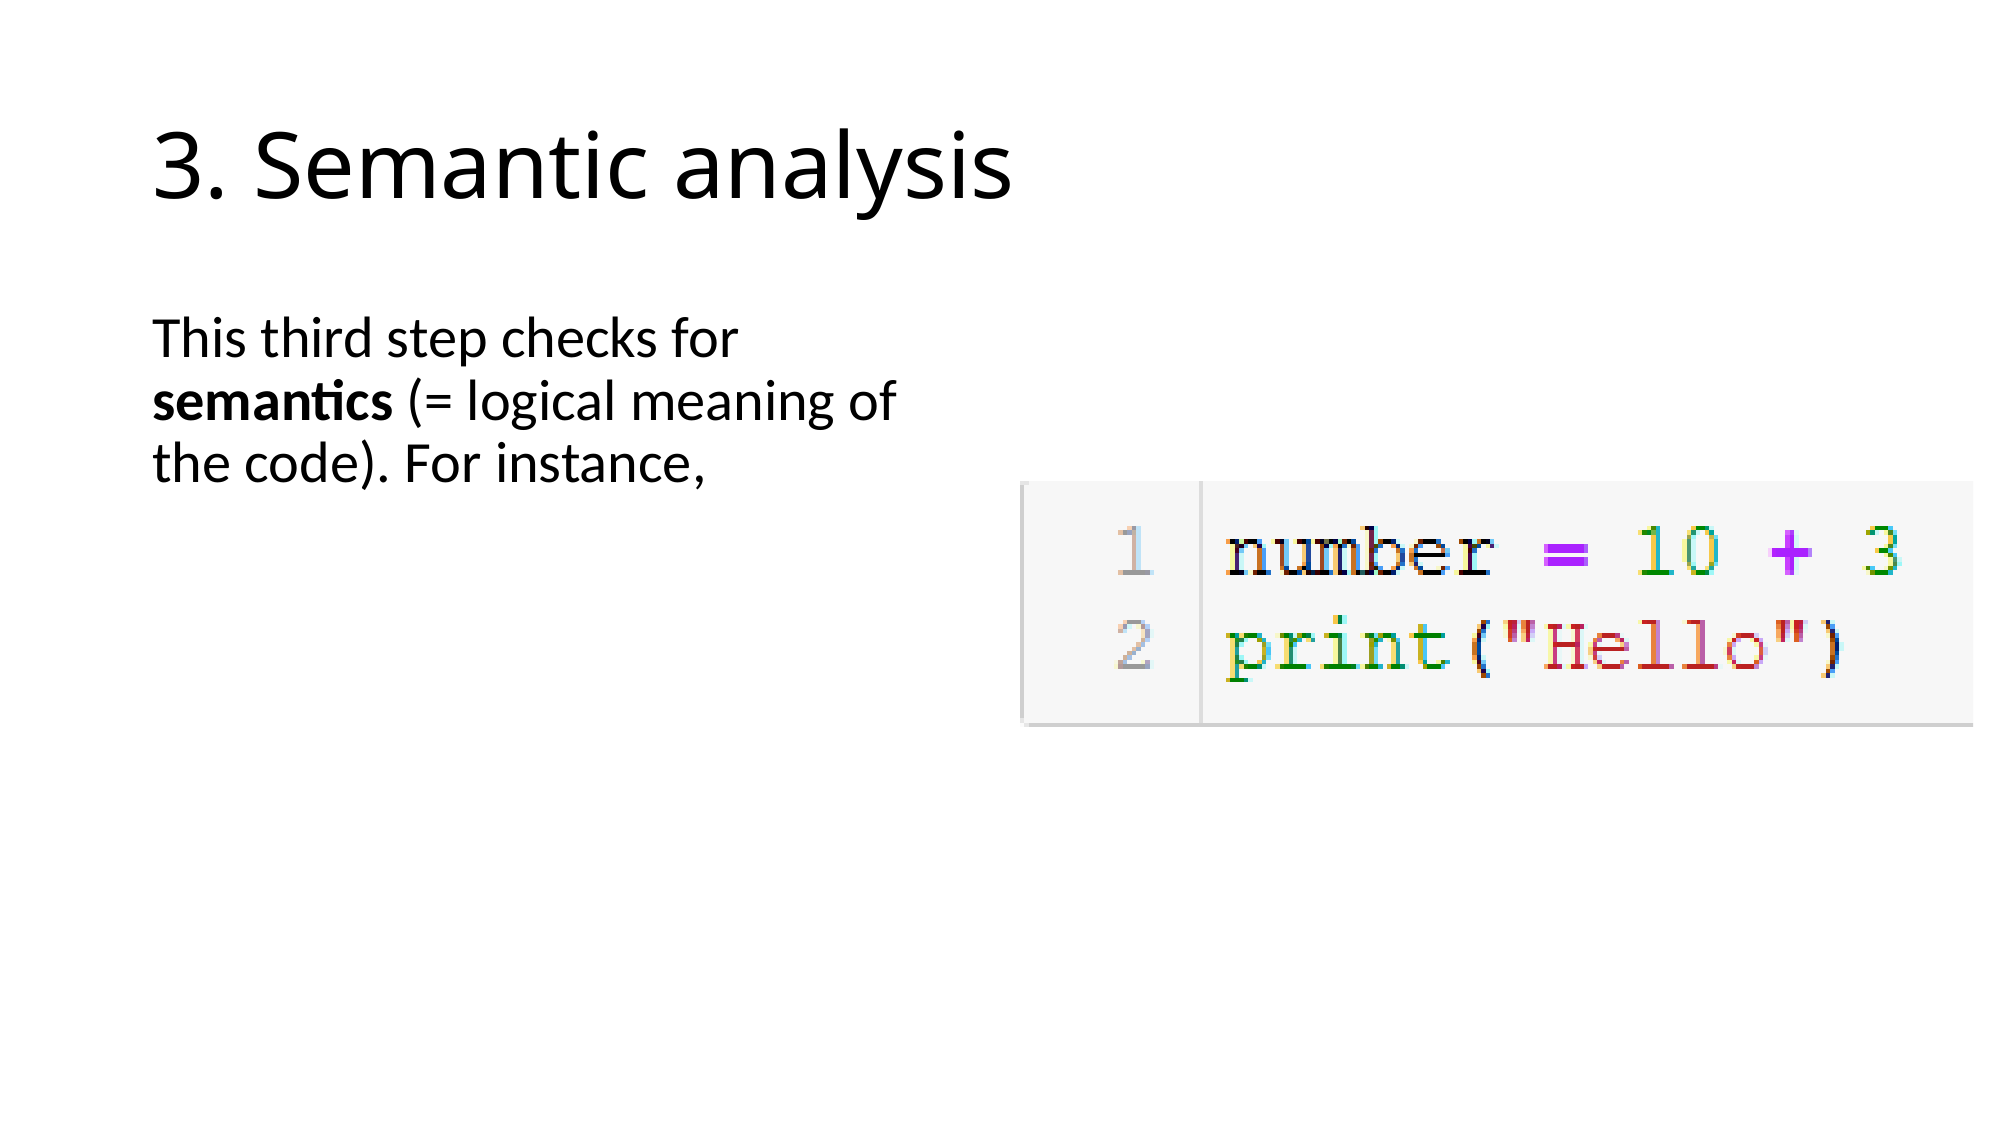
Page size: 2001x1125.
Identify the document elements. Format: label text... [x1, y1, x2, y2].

picture [1012, 481, 1974, 738]
title 3. Semantic analysis [137, 59, 1863, 278]
list This third step checks for semantics (= logical meaning of the code). For instance, [137, 299, 988, 1125]
